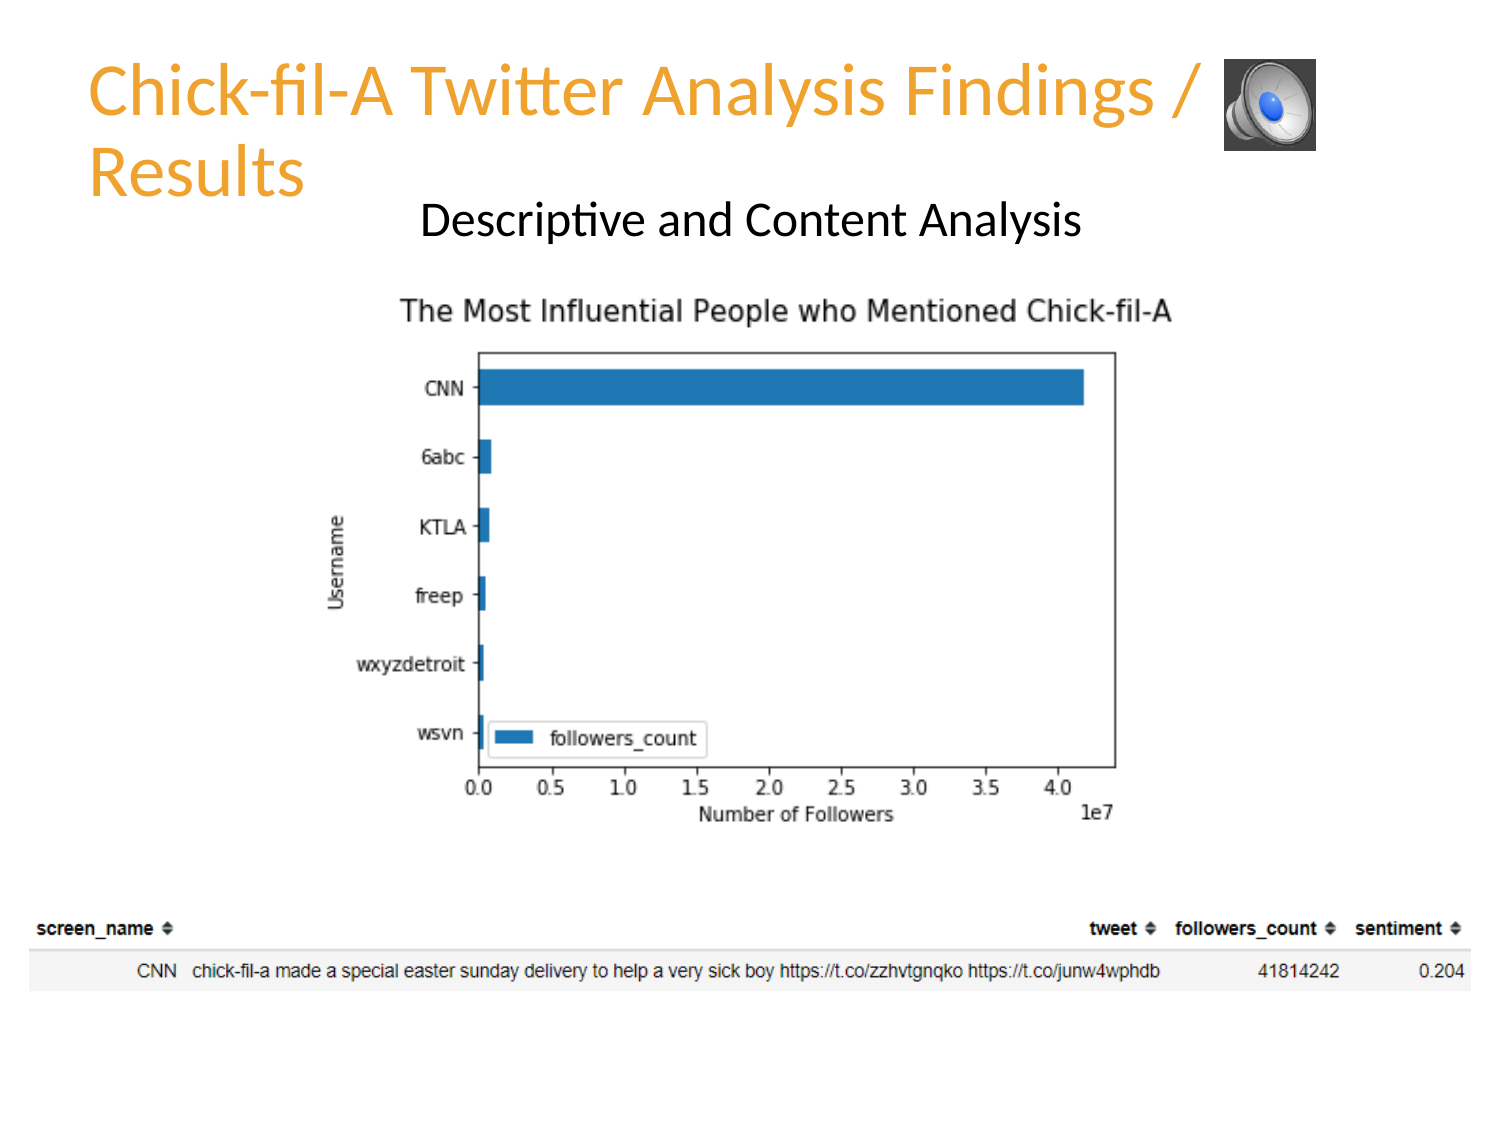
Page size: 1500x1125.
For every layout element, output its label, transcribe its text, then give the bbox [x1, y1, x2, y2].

picture [1222, 58, 1317, 153]
picture [315, 286, 1185, 839]
text_box Descriptive and Content Analysis [412, 179, 1324, 255]
picture [28, 916, 1471, 995]
title Chick-fil-A Twitter Analysis Findings / Results [80, 0, 1407, 269]
